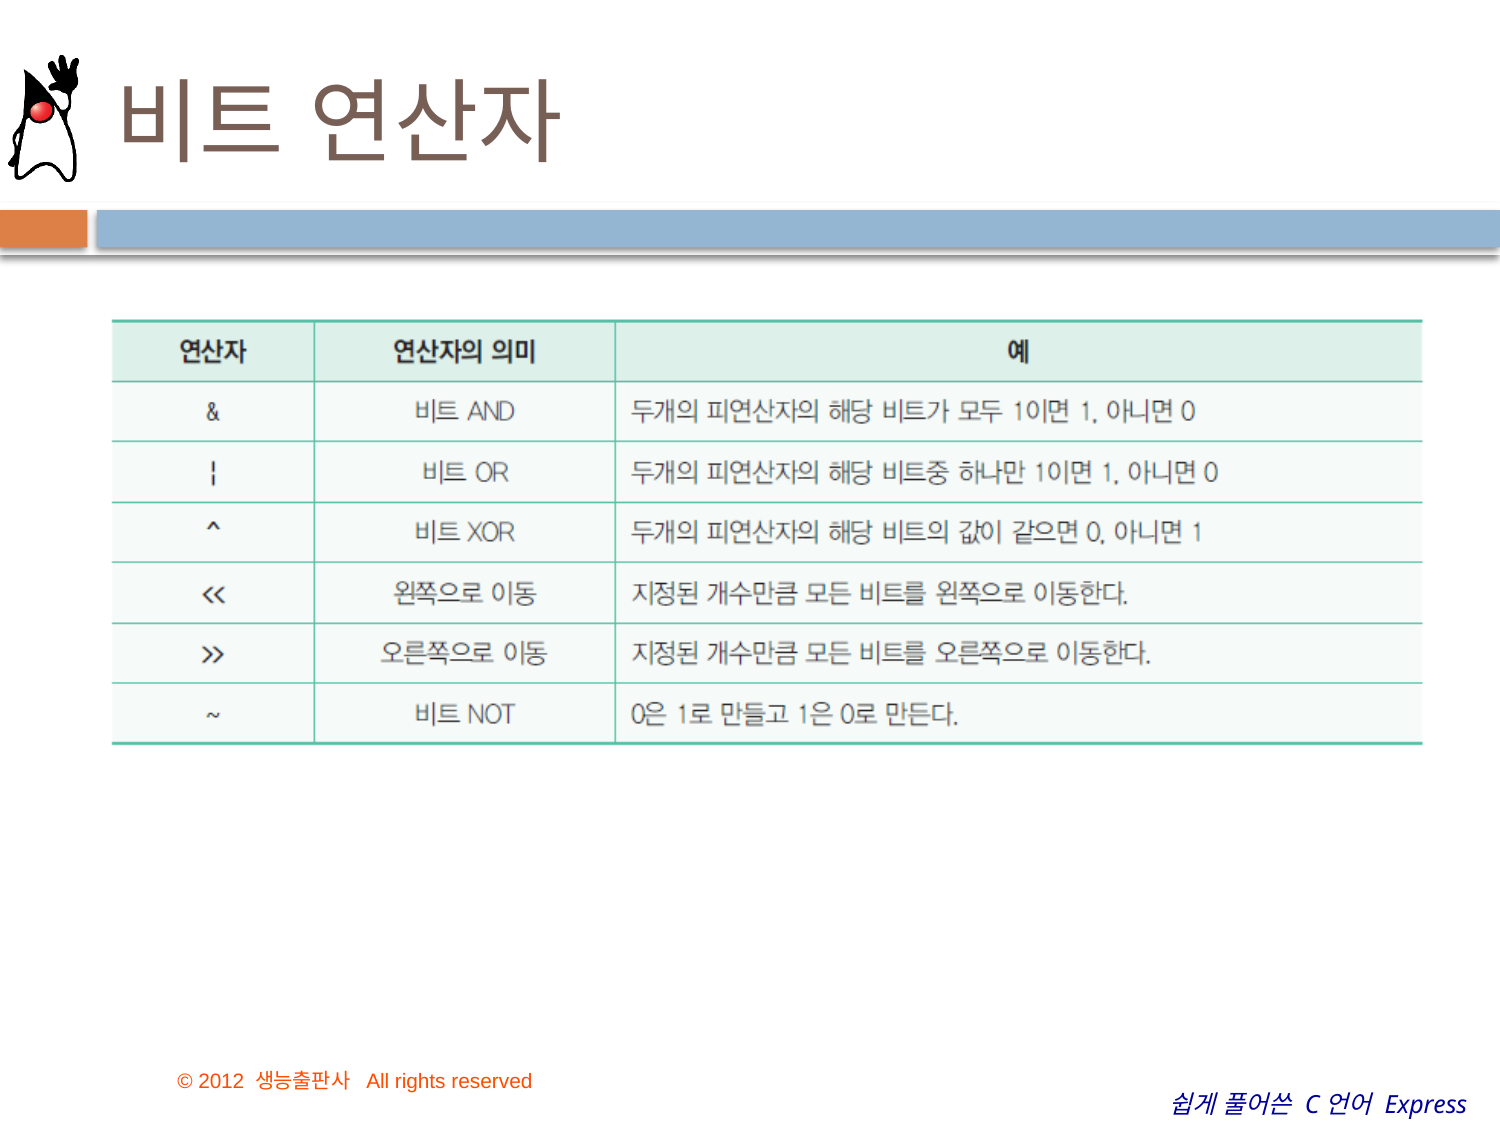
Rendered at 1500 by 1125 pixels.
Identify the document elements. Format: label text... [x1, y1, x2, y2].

picture [8, 55, 79, 182]
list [100, 303, 1439, 760]
title 비트 연산자 [100, 37, 1438, 200]
